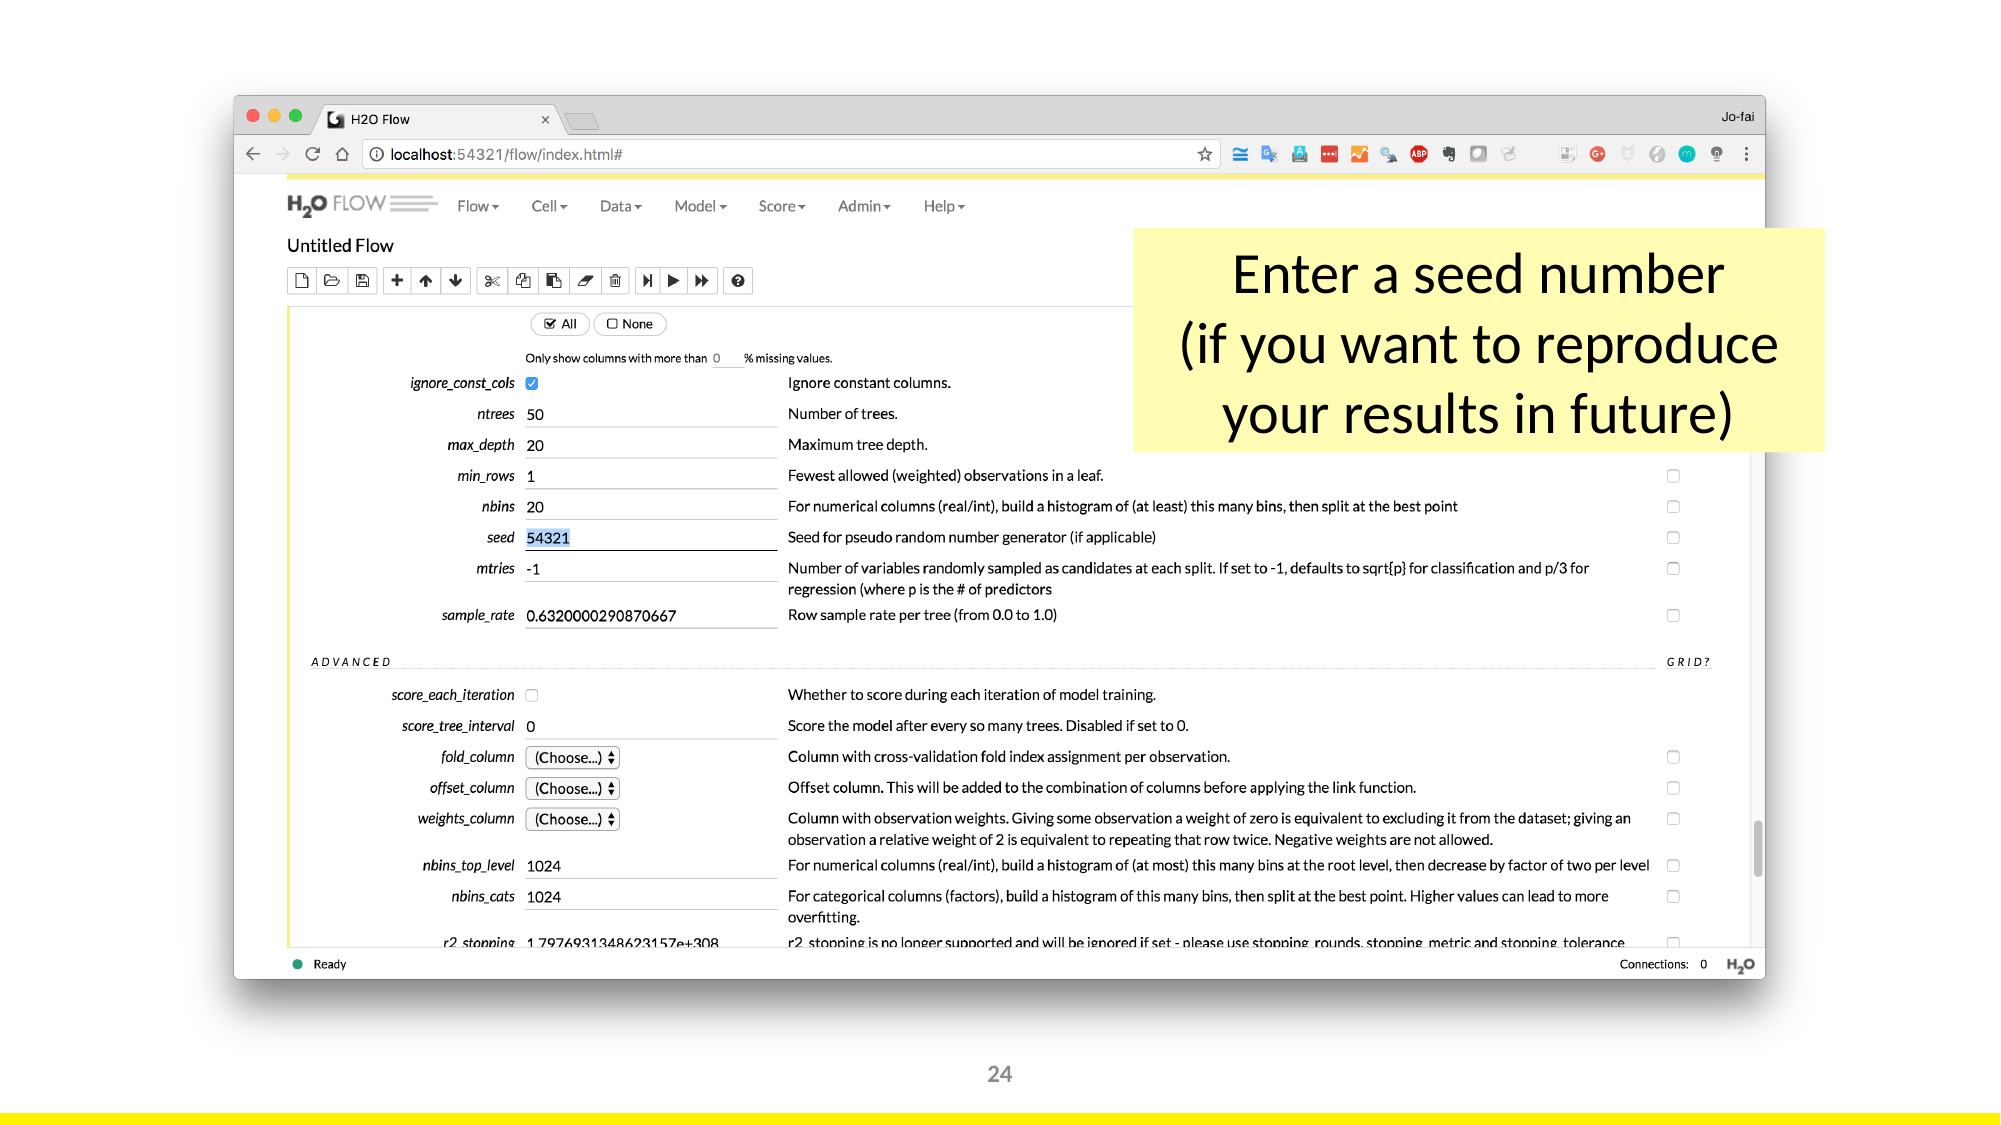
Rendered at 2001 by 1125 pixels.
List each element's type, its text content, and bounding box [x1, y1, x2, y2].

slide_number 24 [774, 1064, 1225, 1103]
picture [174, 61, 1825, 1064]
text_box [0, 1112, 2000, 1125]
